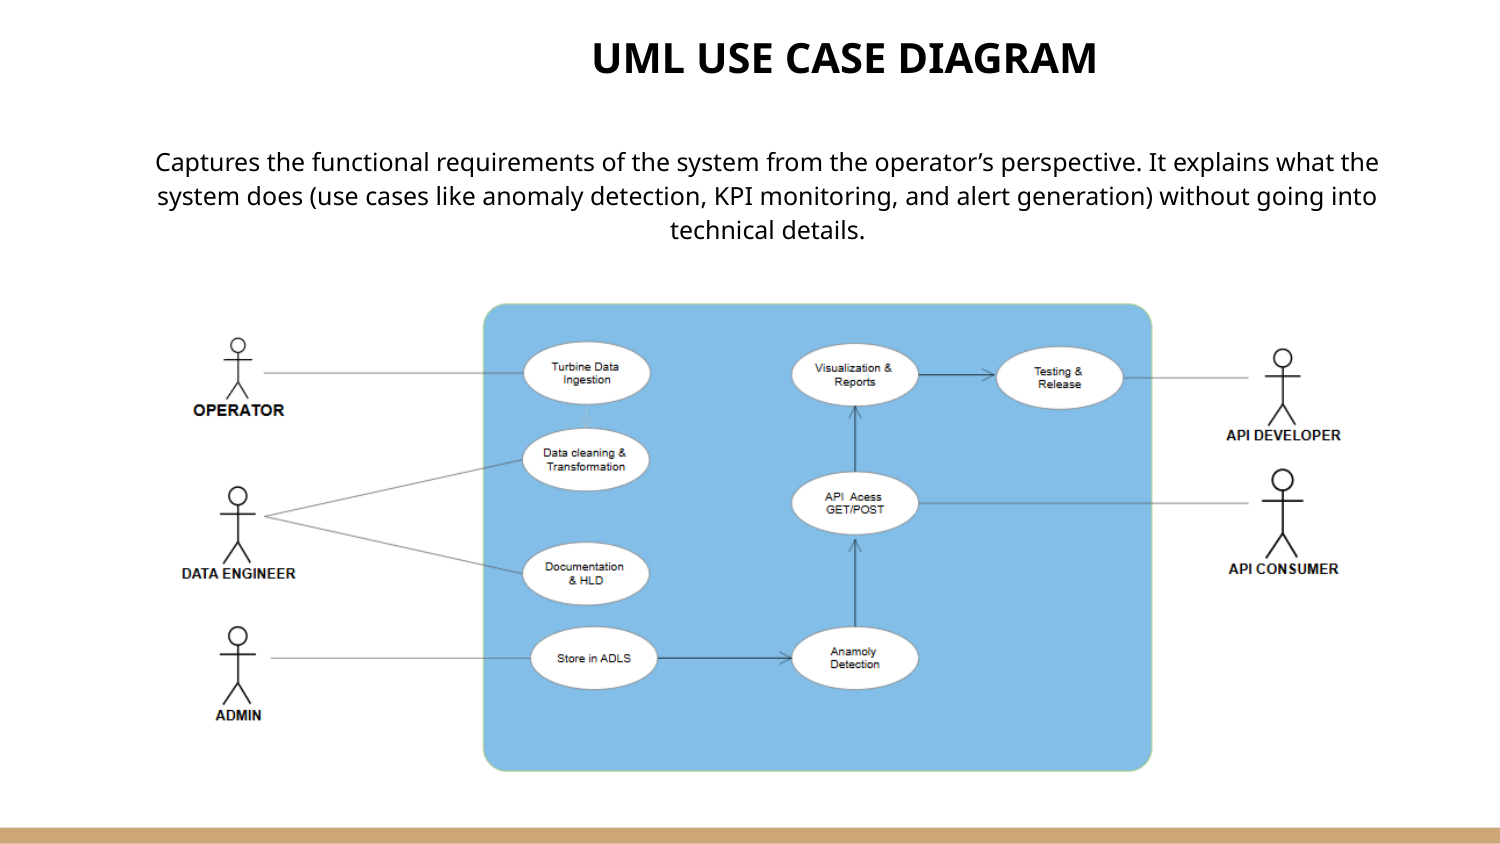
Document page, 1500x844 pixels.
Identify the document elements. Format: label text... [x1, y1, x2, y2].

title UML USE CASE DIAGRAM [576, 35, 1276, 97]
list Captures the functional requirements of the system from the operator’s perspective. It explains what the system does (use cases like anomaly detection, KPI monitoring, and alert generation) without going into technical details. [82, 127, 1435, 242]
picture [170, 258, 1392, 796]
